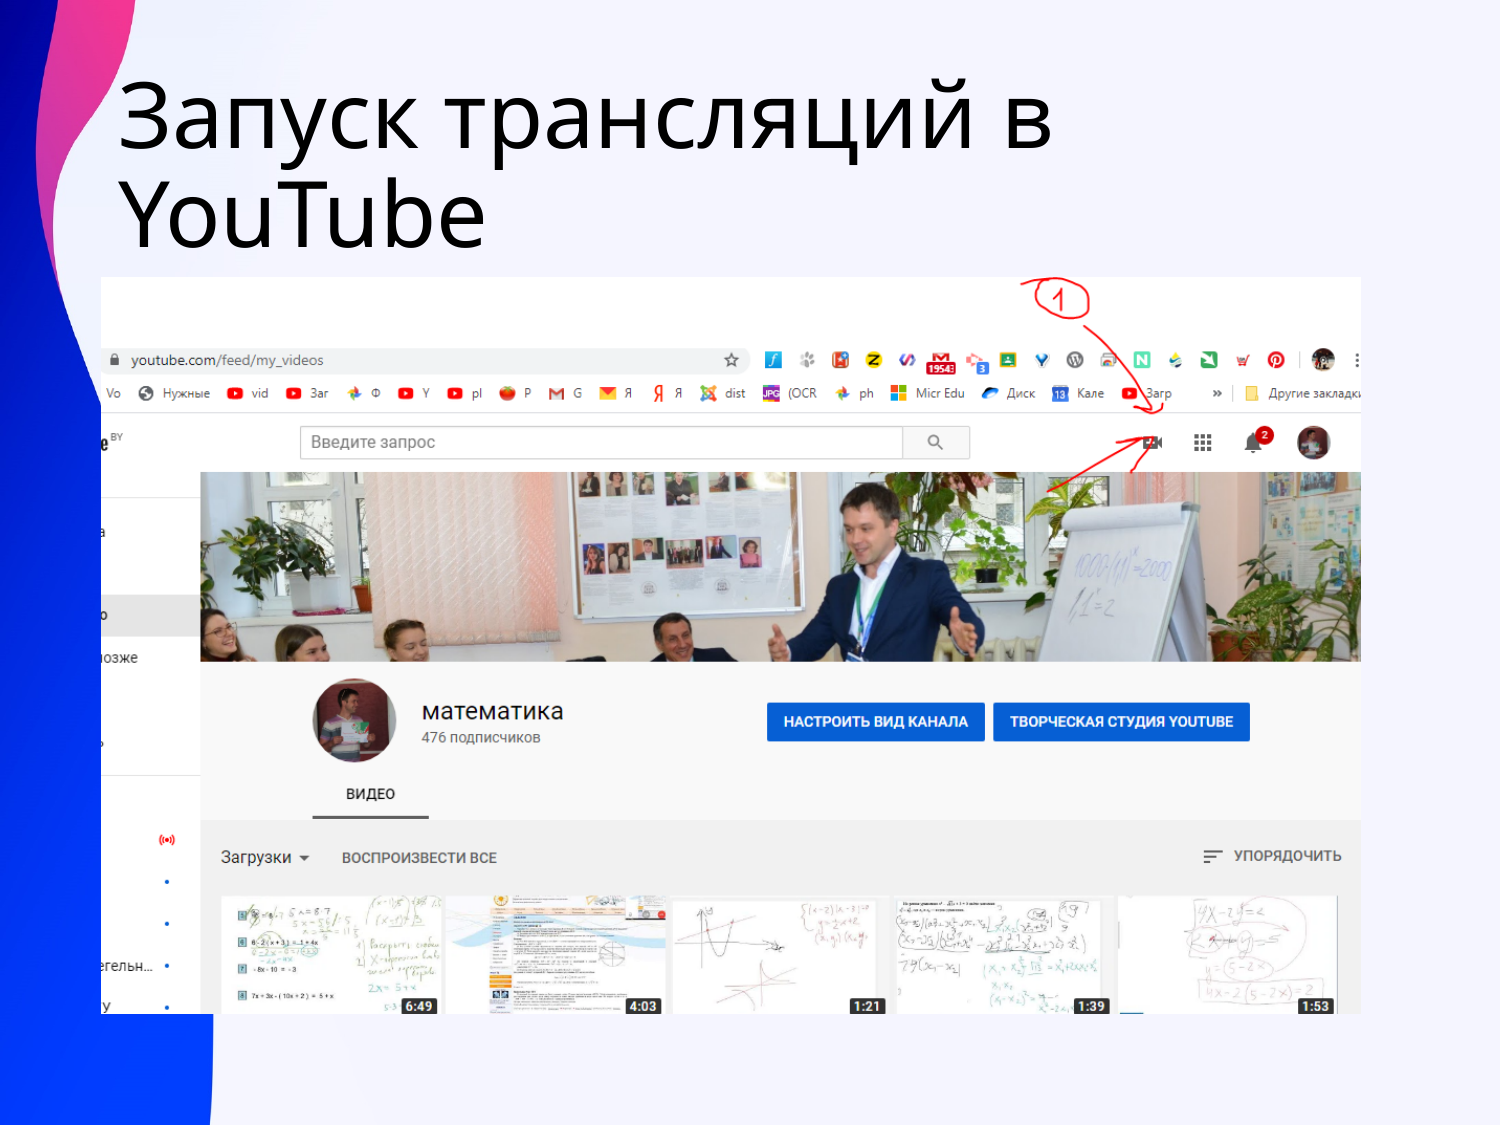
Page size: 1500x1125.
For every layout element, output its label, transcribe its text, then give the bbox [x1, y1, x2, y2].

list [101, 277, 1361, 1014]
picture [0, 0, 1500, 1125]
title Запуск трансляций в YouTube [103, 59, 1397, 278]
